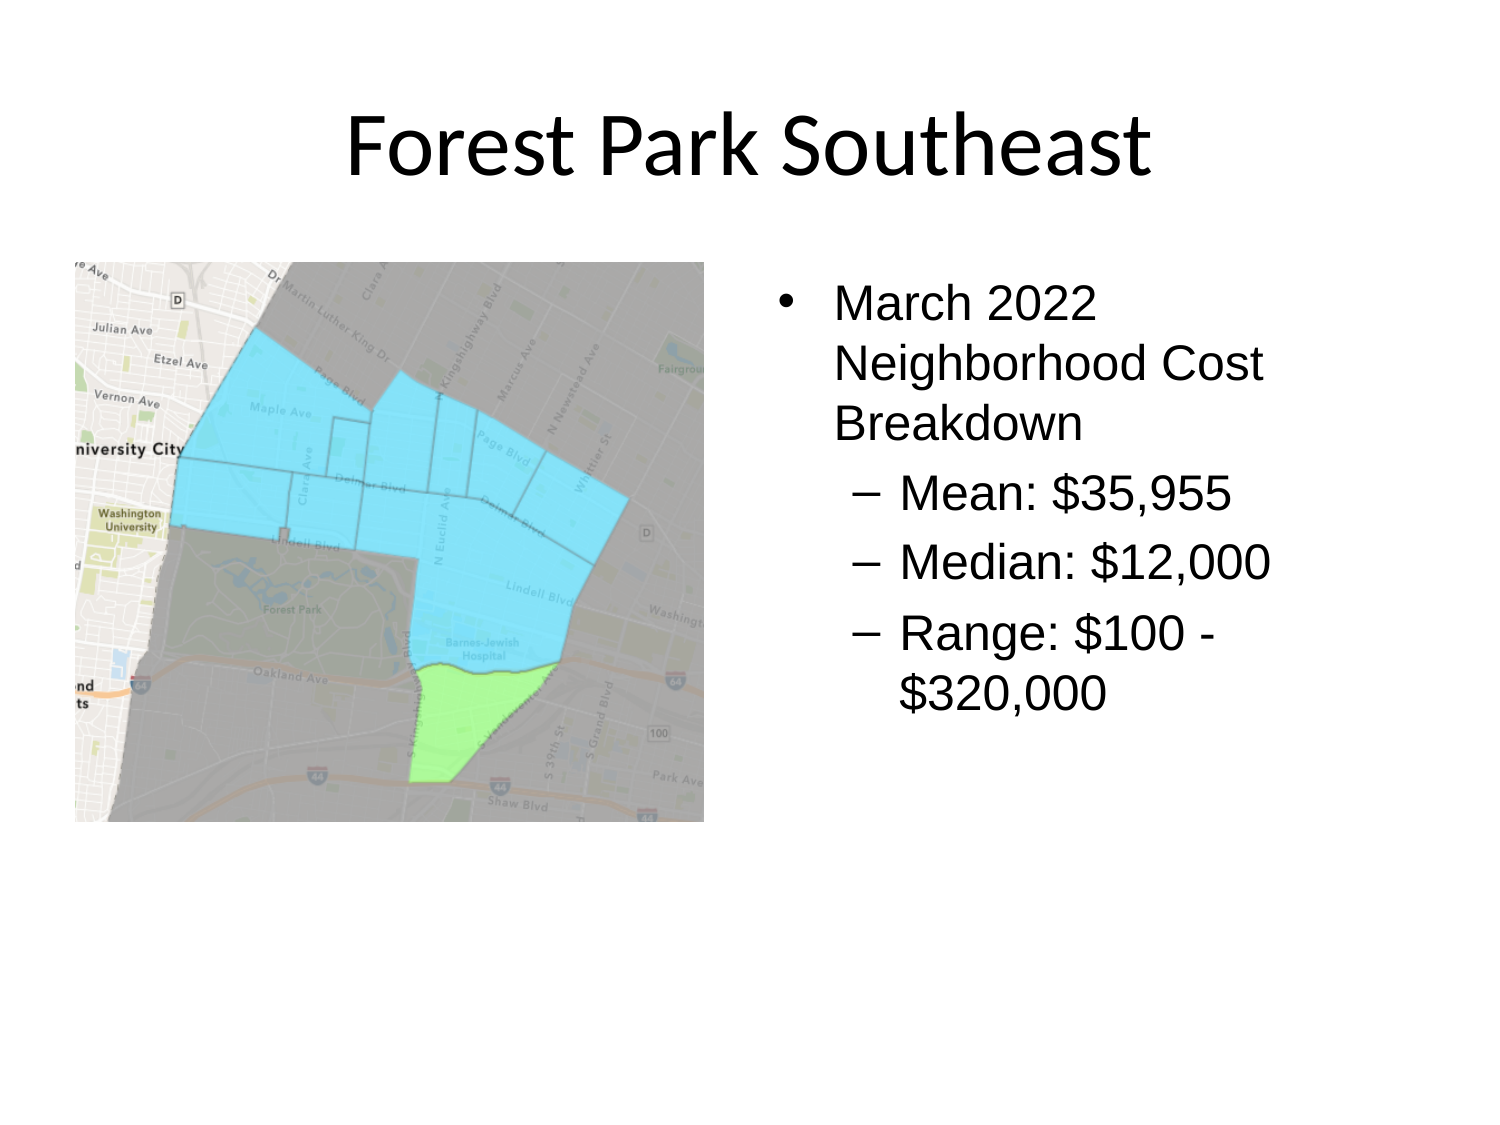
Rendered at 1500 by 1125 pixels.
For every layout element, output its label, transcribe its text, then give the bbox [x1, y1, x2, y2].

title Forest Park Southeast [75, 45, 1425, 233]
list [74, 262, 704, 823]
list March 2022 Neighborhood Cost Breakdown Mean: $35,955 Median: $12,000 Range: $100 - $320,000 [762, 262, 1425, 1005]
